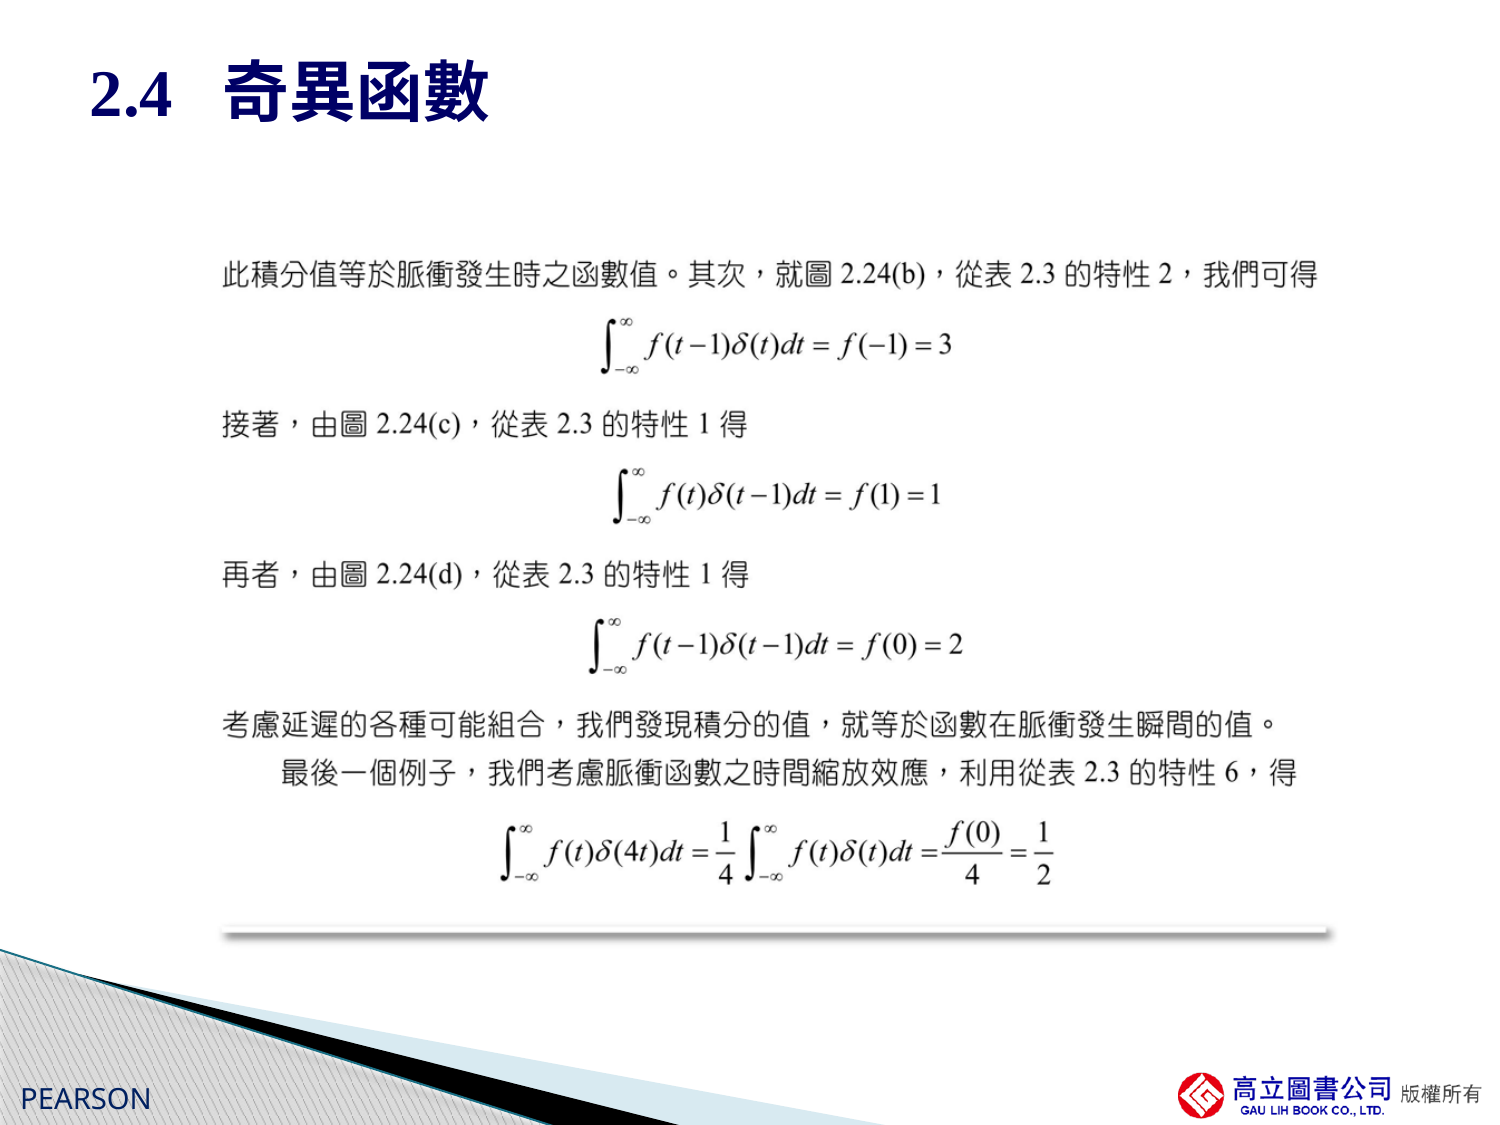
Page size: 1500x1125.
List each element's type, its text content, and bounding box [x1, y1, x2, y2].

title 2.4 奇異函數 [75, 30, 1425, 149]
picture [202, 243, 1341, 953]
picture [1178, 1065, 1500, 1125]
